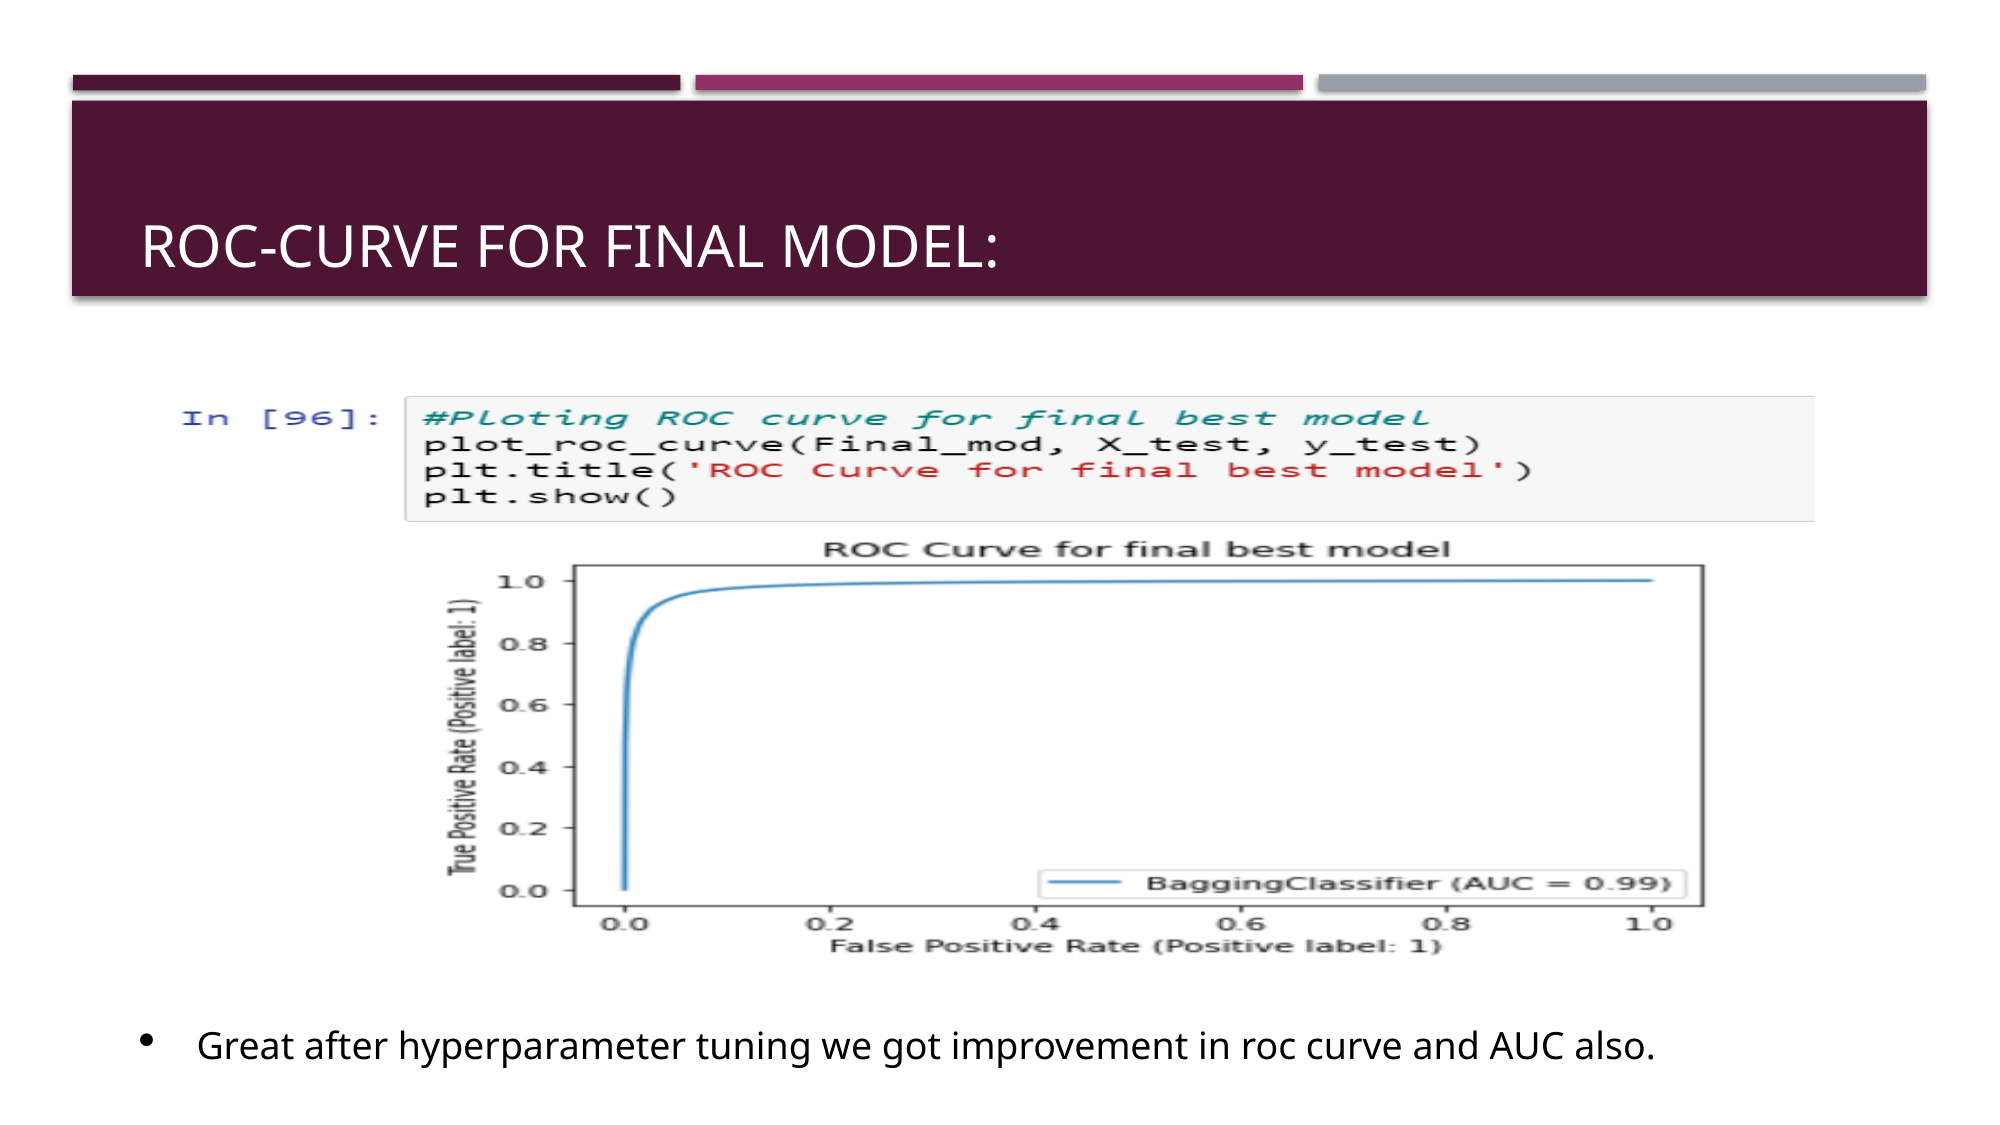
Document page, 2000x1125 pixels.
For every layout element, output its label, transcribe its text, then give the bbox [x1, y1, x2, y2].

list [148, 372, 1816, 973]
text_box Great after hyperparameter tuning we got improvement in roc curve and AUC also. [125, 1011, 1739, 1075]
title ROC-Curve For Final Model: [125, 19, 1739, 287]
